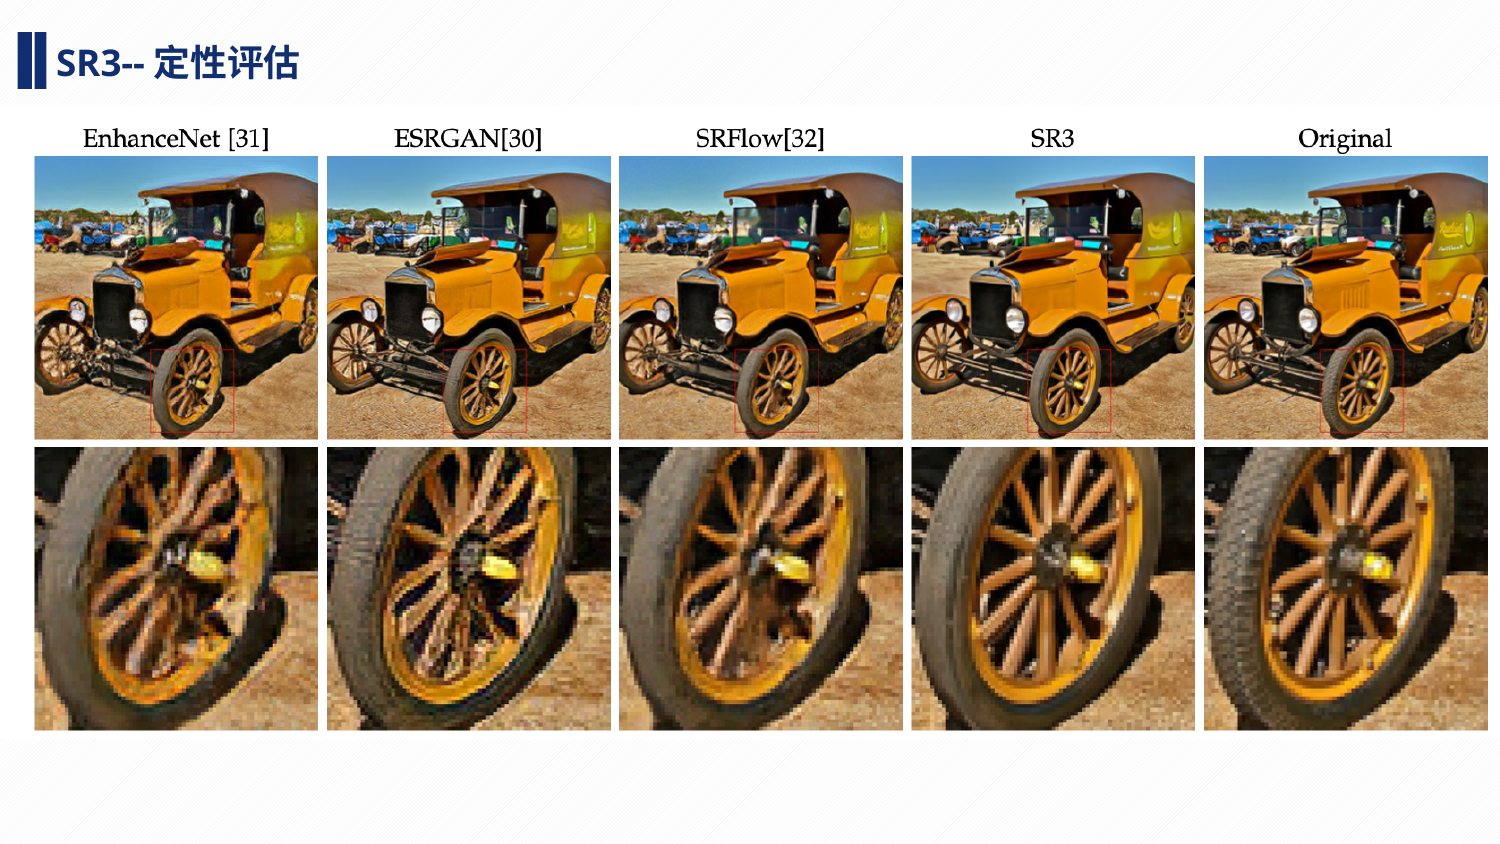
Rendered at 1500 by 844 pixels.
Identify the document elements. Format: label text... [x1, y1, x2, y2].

picture [0, 104, 1500, 739]
text_box [32, 30, 48, 91]
text_box SR3--定性评估 [48, 32, 1176, 91]
text_box [16, 30, 32, 91]
